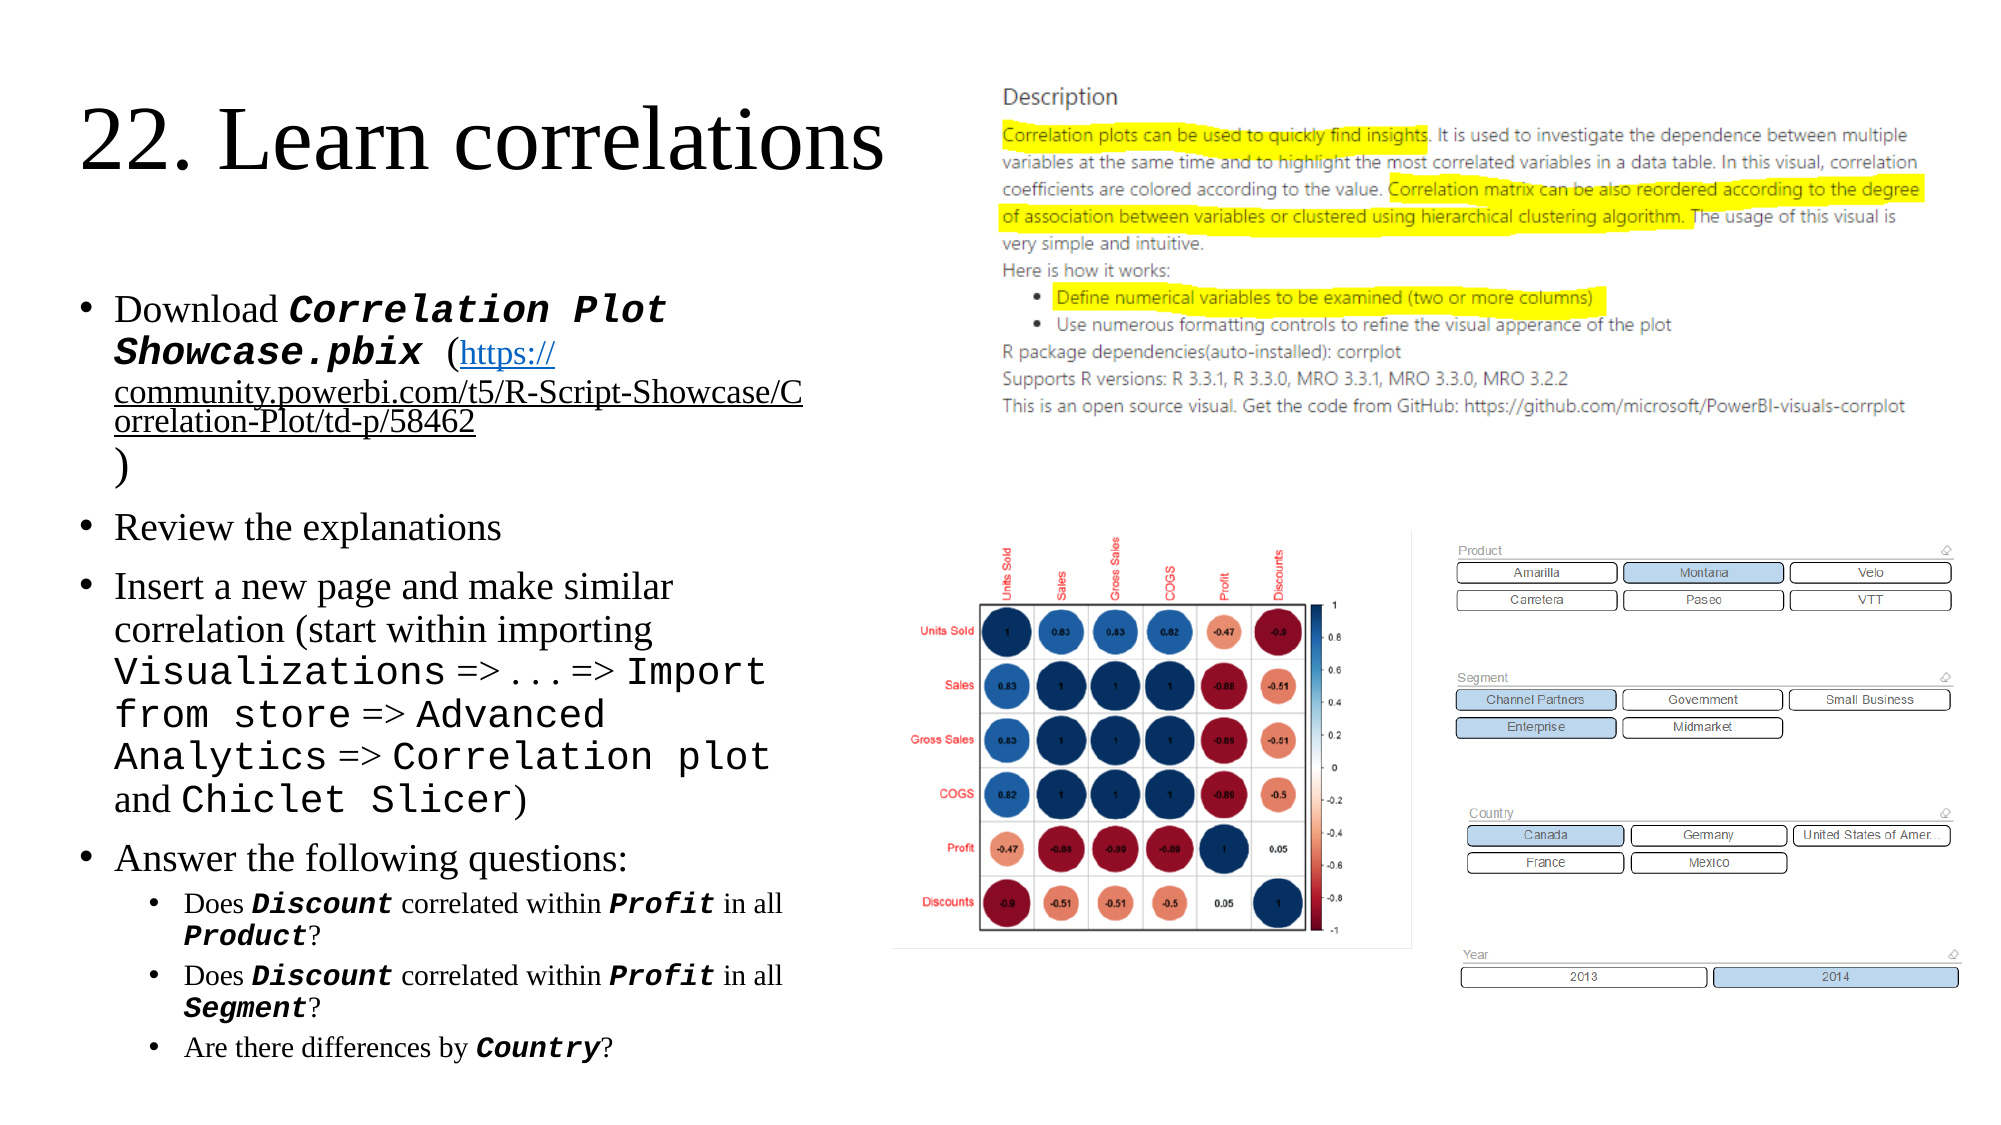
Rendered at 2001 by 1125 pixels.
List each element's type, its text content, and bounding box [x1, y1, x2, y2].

title 22. Learn correlations [64, 30, 946, 249]
list Download Correlation Plot Showcase.pbix (https://community.powerbi.com/t5/R-Script-Showcase/Correlation-Plot/td-p/58462) Review the explanations Insert a new page and make similar correlation (start within importing Visualizations => . . . => Import from store => Advanced Analytics => Correlation plot and Chiclet Slicer) Answer the following questions: Does Discount correlated within Profit in all Product? Does Discount correlated within Profit in all Segment? Are there differences by Country? [64, 280, 826, 1052]
picture [893, 531, 1973, 1007]
picture [985, 67, 1929, 430]
